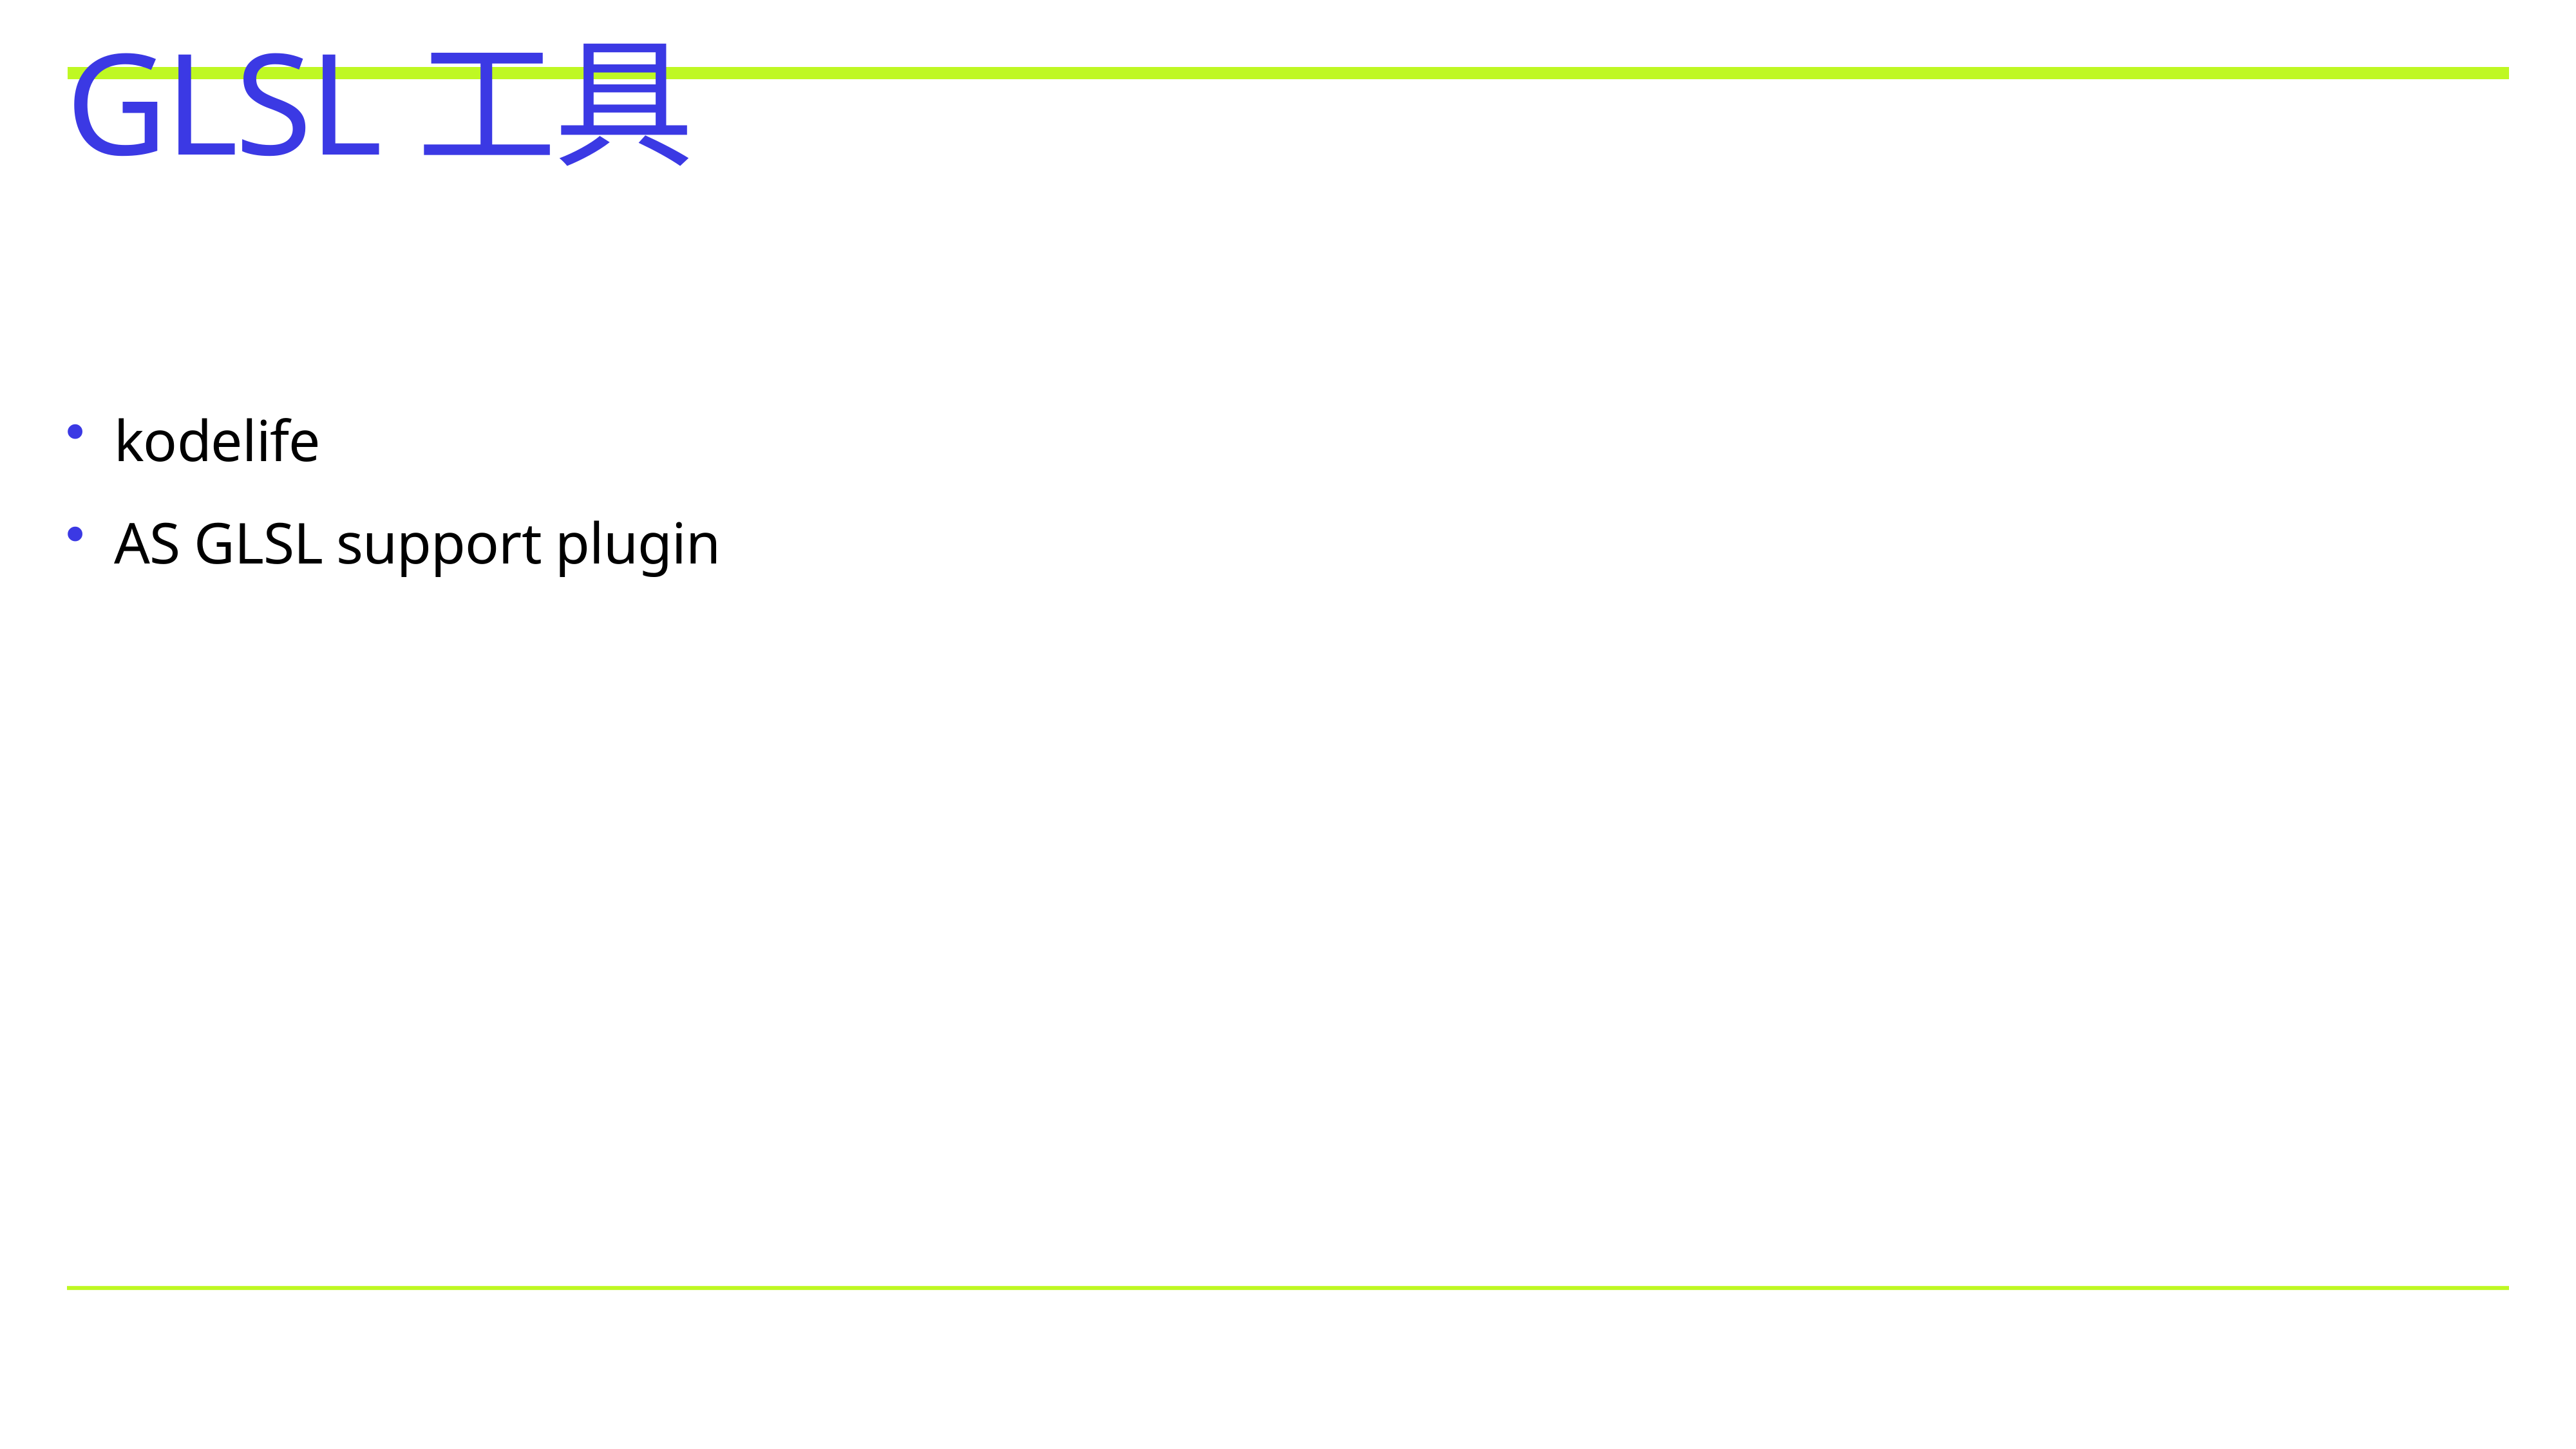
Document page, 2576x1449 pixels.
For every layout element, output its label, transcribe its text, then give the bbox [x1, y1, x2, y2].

title GLSL工具 [60, 68, 2516, 276]
list kodelife AS GLSL support plugin [60, 412, 2516, 1226]
